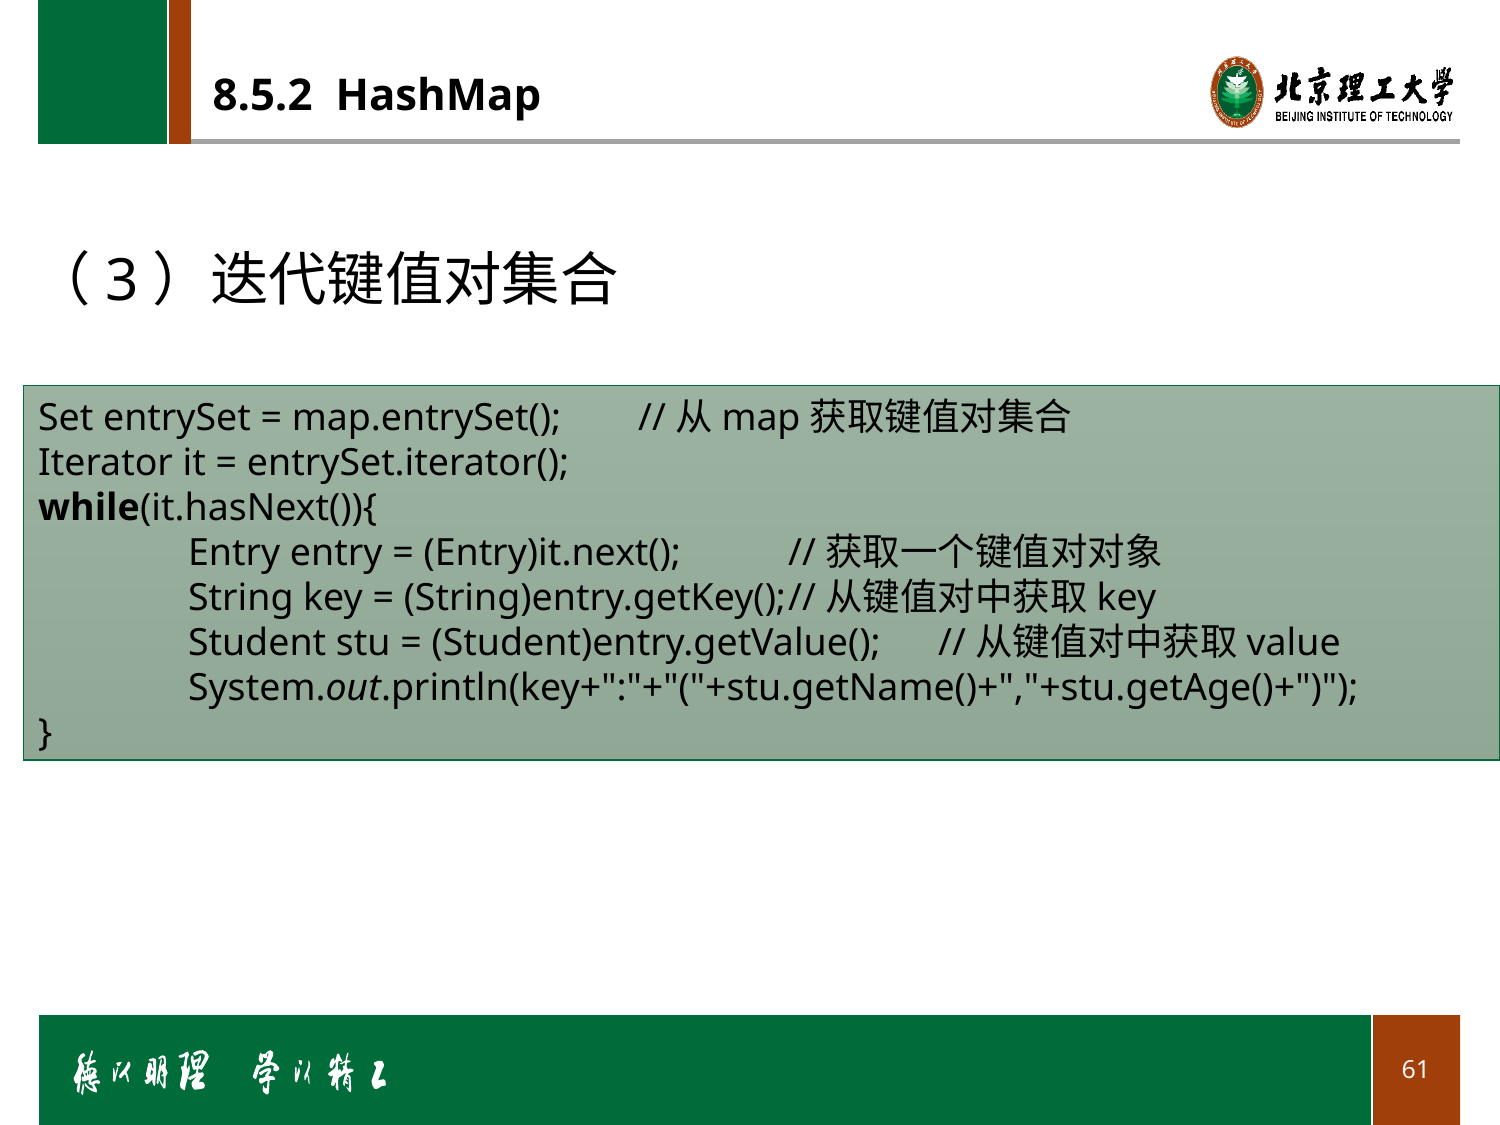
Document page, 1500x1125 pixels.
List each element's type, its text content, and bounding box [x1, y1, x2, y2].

list （3）迭代键值对集合 [0, 243, 1350, 986]
title 8.5.2 HashMap [197, 64, 1262, 128]
picture [1210, 56, 1453, 128]
text_box Set entrySet = map.entrySet(); //从map获取键值对集合 Iterator it = entrySet.iterator(); while(it.hasNext()){ Entry entry = (Entry)it.next(); //获取一个键值对对象 String key = (String)entry.getKey(); //从键值对中获取key Student stu = (Student)entry.getValue(); //从键值对中获取value System.out.println(key+":"+"("+stu.getName()+","+stu.getAge()+")"); } [23, 385, 1500, 761]
